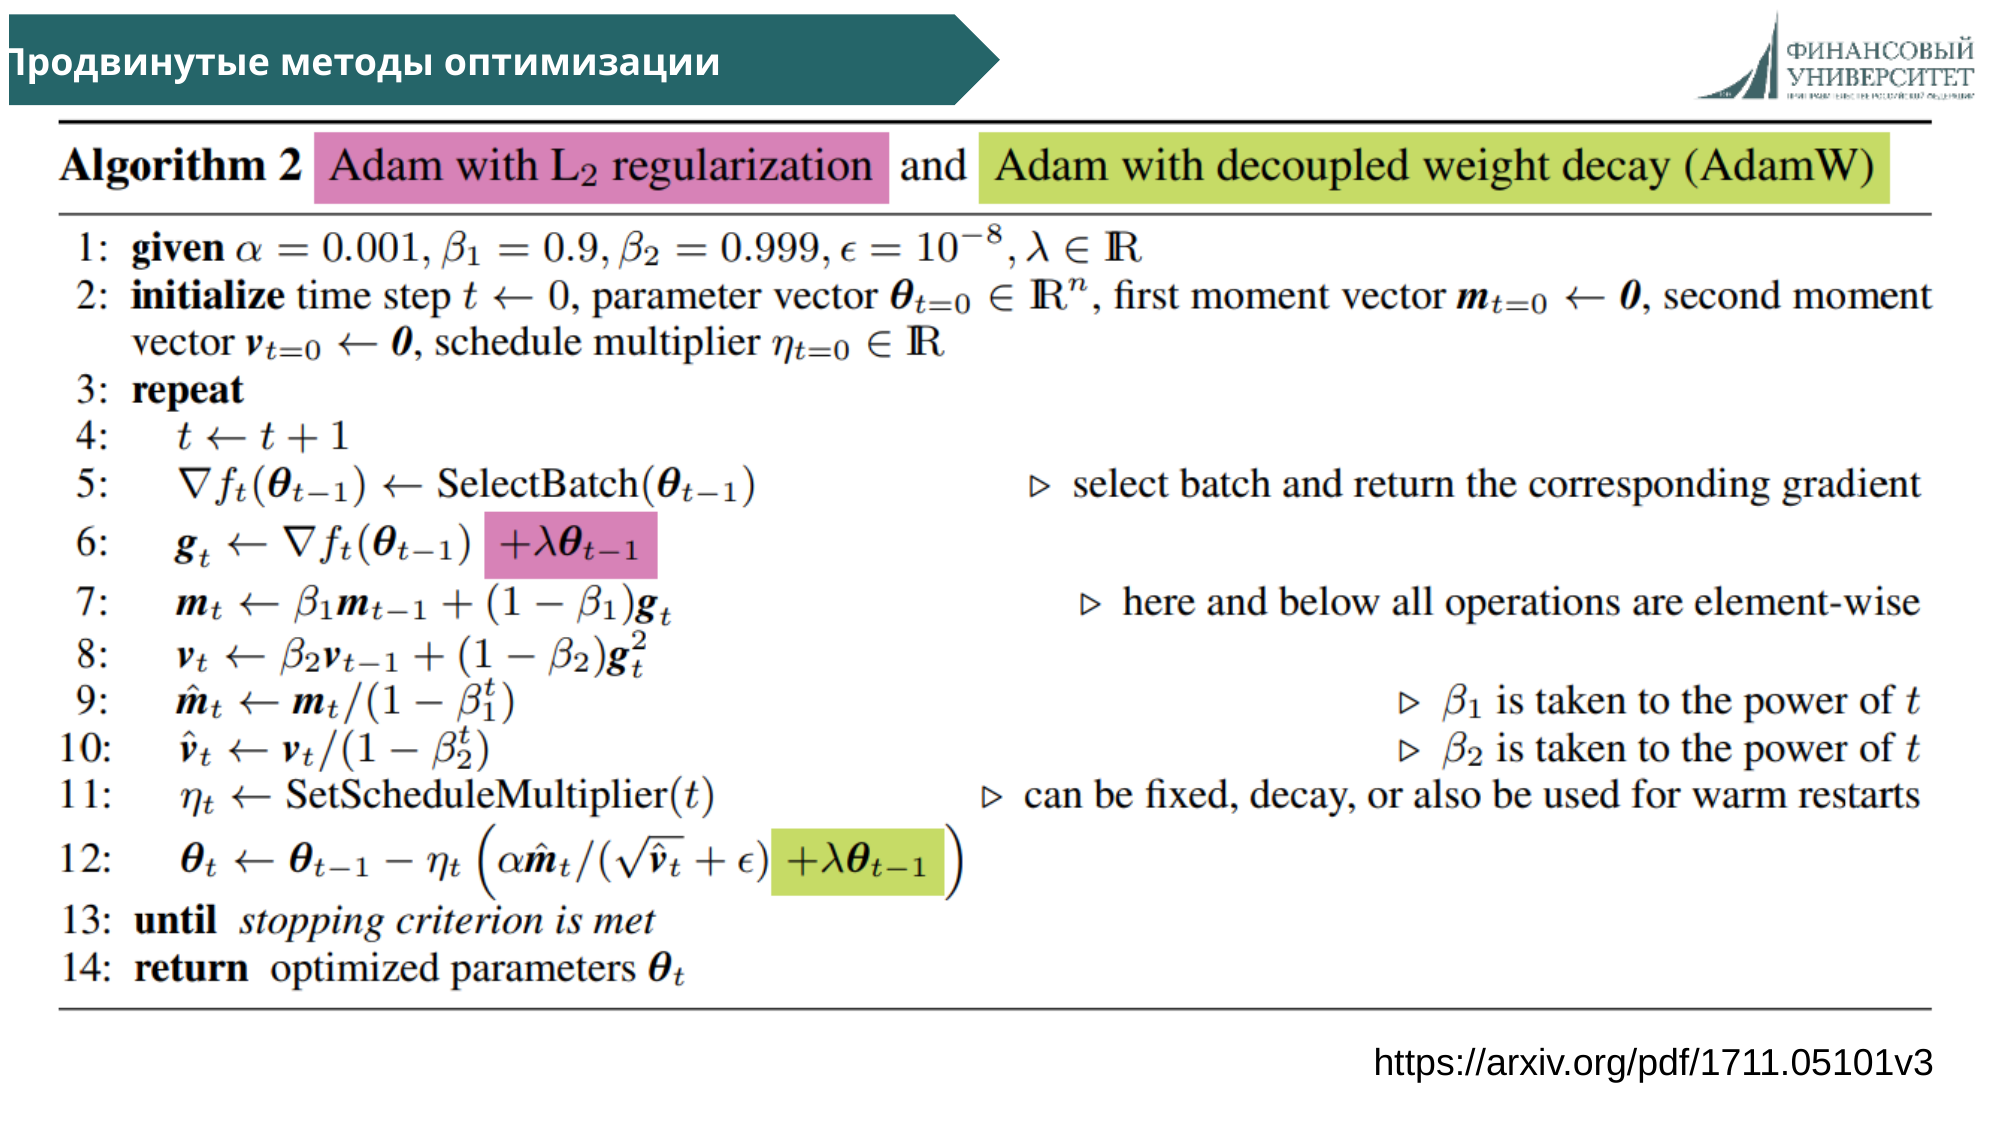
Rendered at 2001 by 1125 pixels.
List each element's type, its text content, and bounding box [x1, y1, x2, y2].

text_box [6, 12, 1003, 108]
text_box https://arxiv.org/pdf/1711.05101v3 [1358, 1050, 1950, 1088]
text_box Продвинутые методы оптимизации [0, 31, 737, 91]
picture [41, 7, 1976, 1039]
